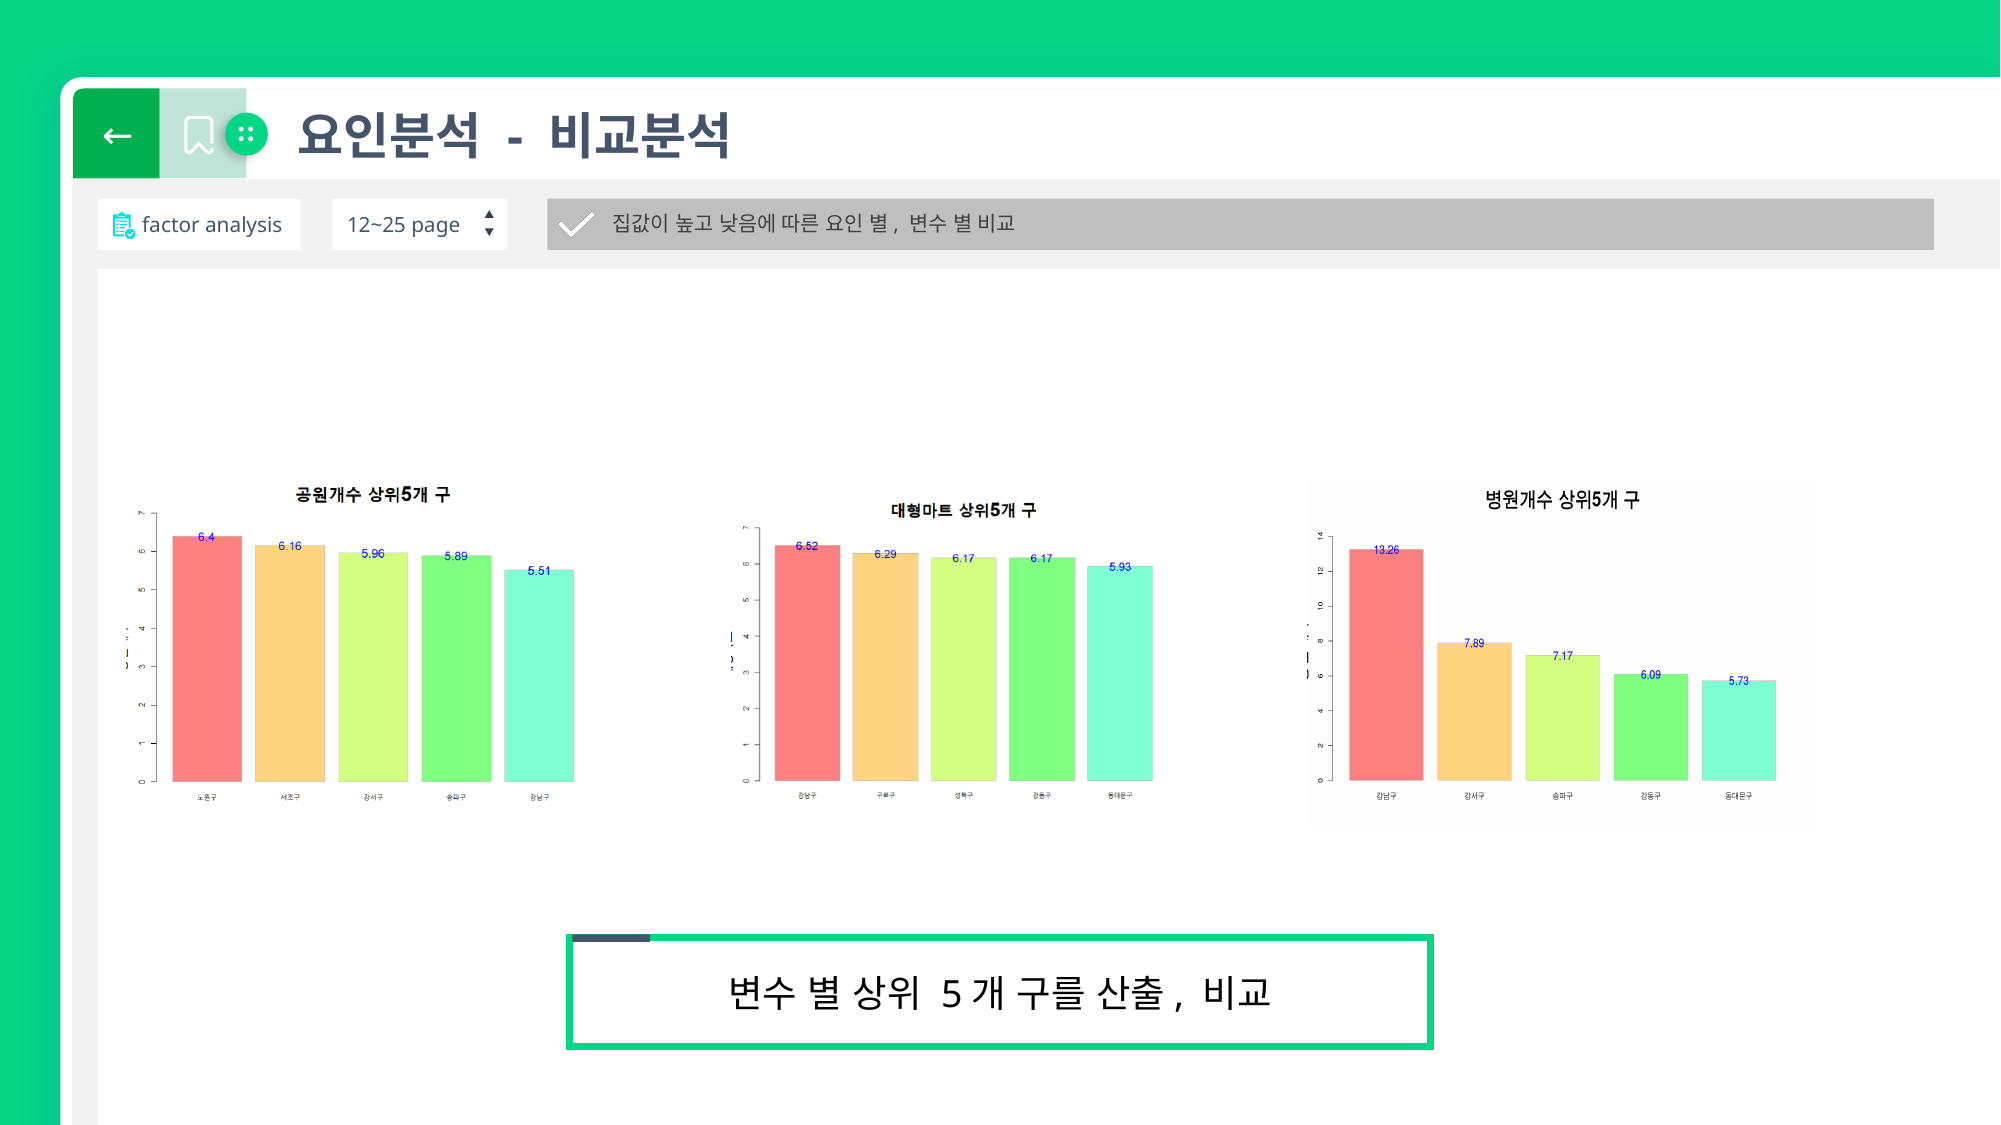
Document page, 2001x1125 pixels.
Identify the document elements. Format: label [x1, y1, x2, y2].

picture [126, 473, 619, 831]
picture [557, 205, 596, 244]
picture [1307, 478, 1818, 831]
text_box [332, 198, 508, 251]
picture [731, 490, 1196, 827]
text_box [66, 82, 2000, 1125]
